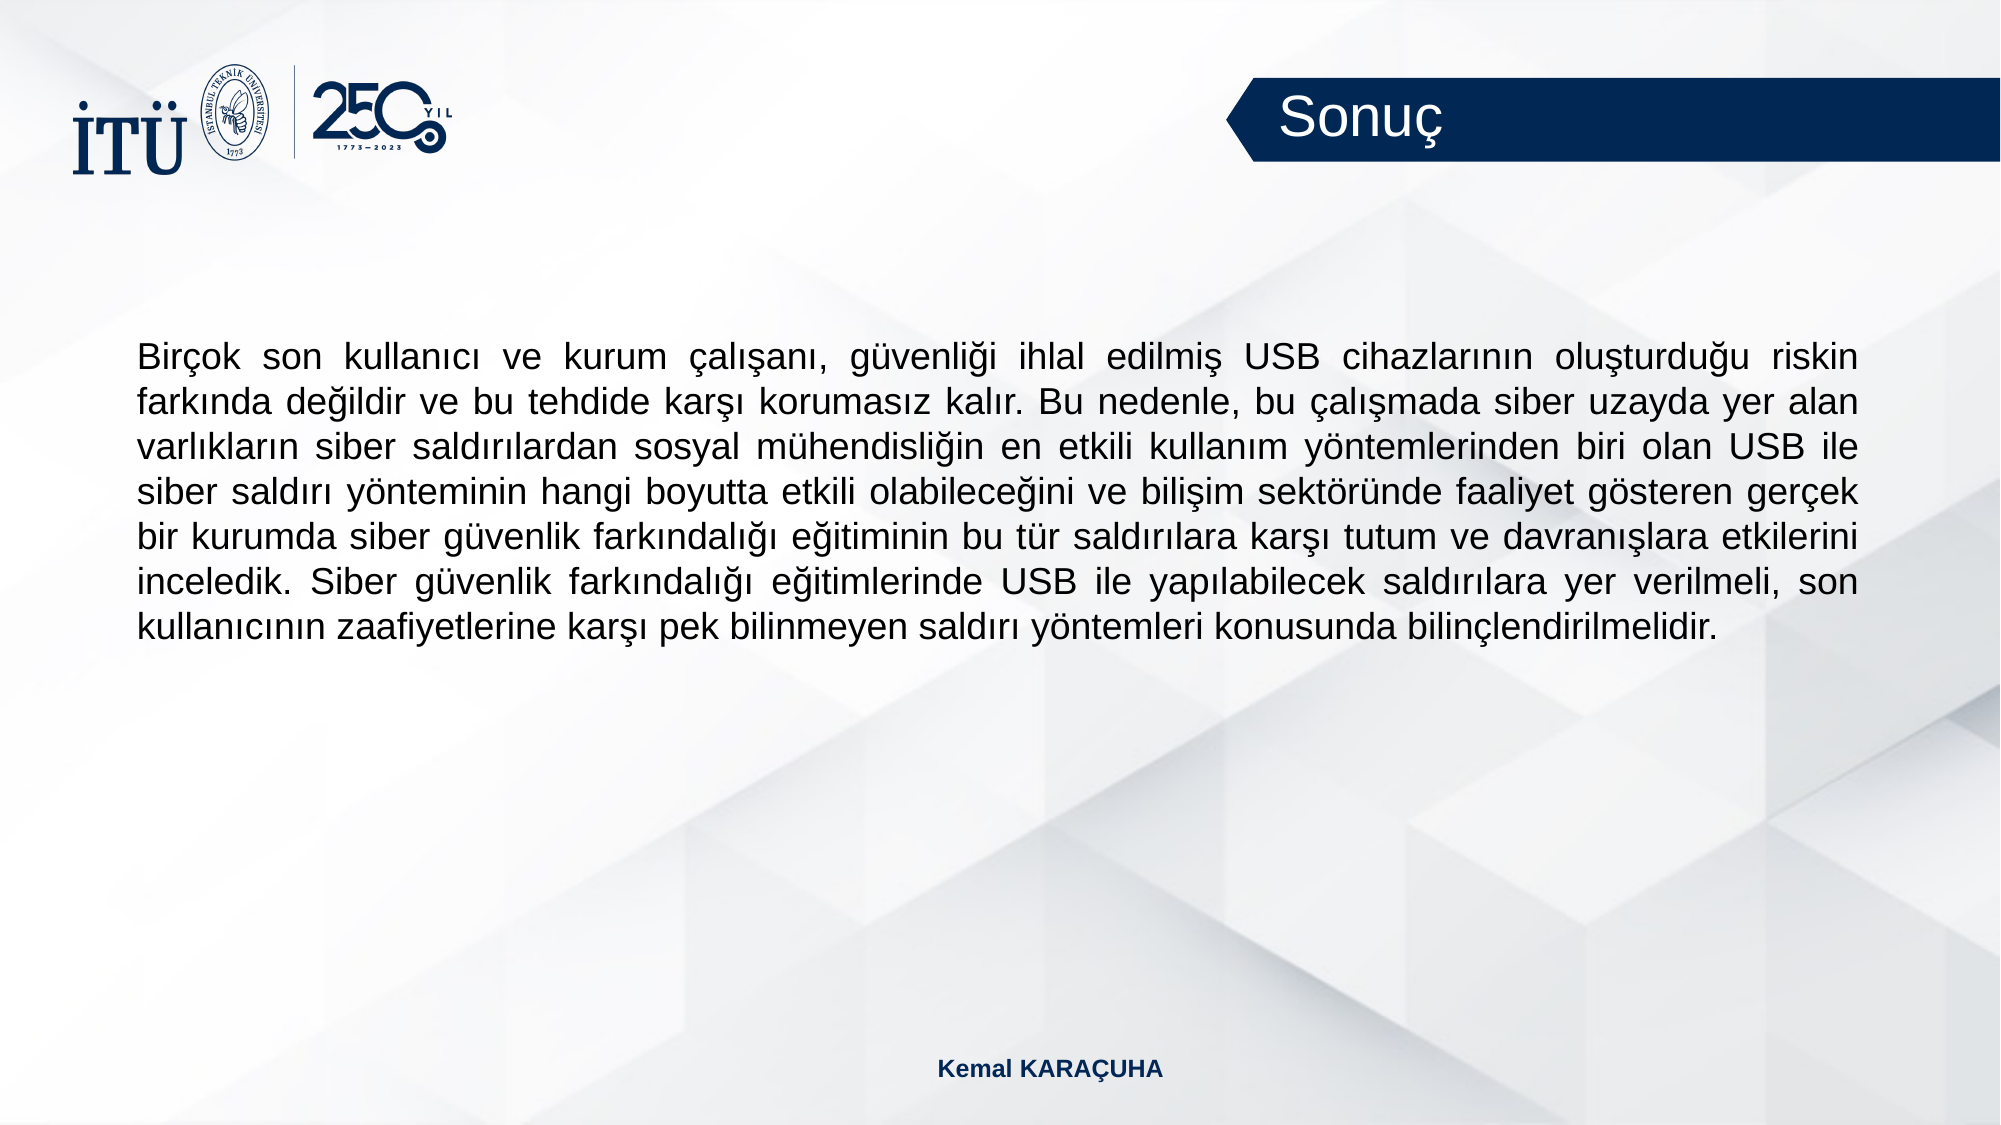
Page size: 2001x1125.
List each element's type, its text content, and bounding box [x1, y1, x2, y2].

picture [0, 0, 2000, 1125]
text_box Birçok son kullanıcı ve kurum çalışanı, güvenliği ihlal edilmiş USB cihazlarının oluşturduğu riskin farkında değildir ve bu tehdide karşı korumasız kalır. Bu nedenle, bu çalışmada siber uzayda yer alan varlıkların siber saldırılardan sosyal mühendisliğin en etkili kullanım yöntemlerinden biri olan USB ile siber saldırı yönteminin hangi boyutta etkili olabileceğini ve bilişim sektöründe faaliyet gösteren gerçek bir kurumda siber güvenlik farkındalığı eğitiminin bu tür saldırılara karşı tutum ve davranışlara etkilerini inceledik. Siber güvenlik farkındalığı eğitimlerinde USB ile yapılabilecek saldırılara yer verilmeli, son kullanıcının zaafiyetlerine karşı pek bilinmeyen saldırı yöntemleri konusunda bilinçlendirilmelidir. [122, 325, 1874, 745]
text_box Kemal KARAÇUHA [839, 1045, 1263, 1091]
text_box Sonuç [1263, 70, 1459, 156]
